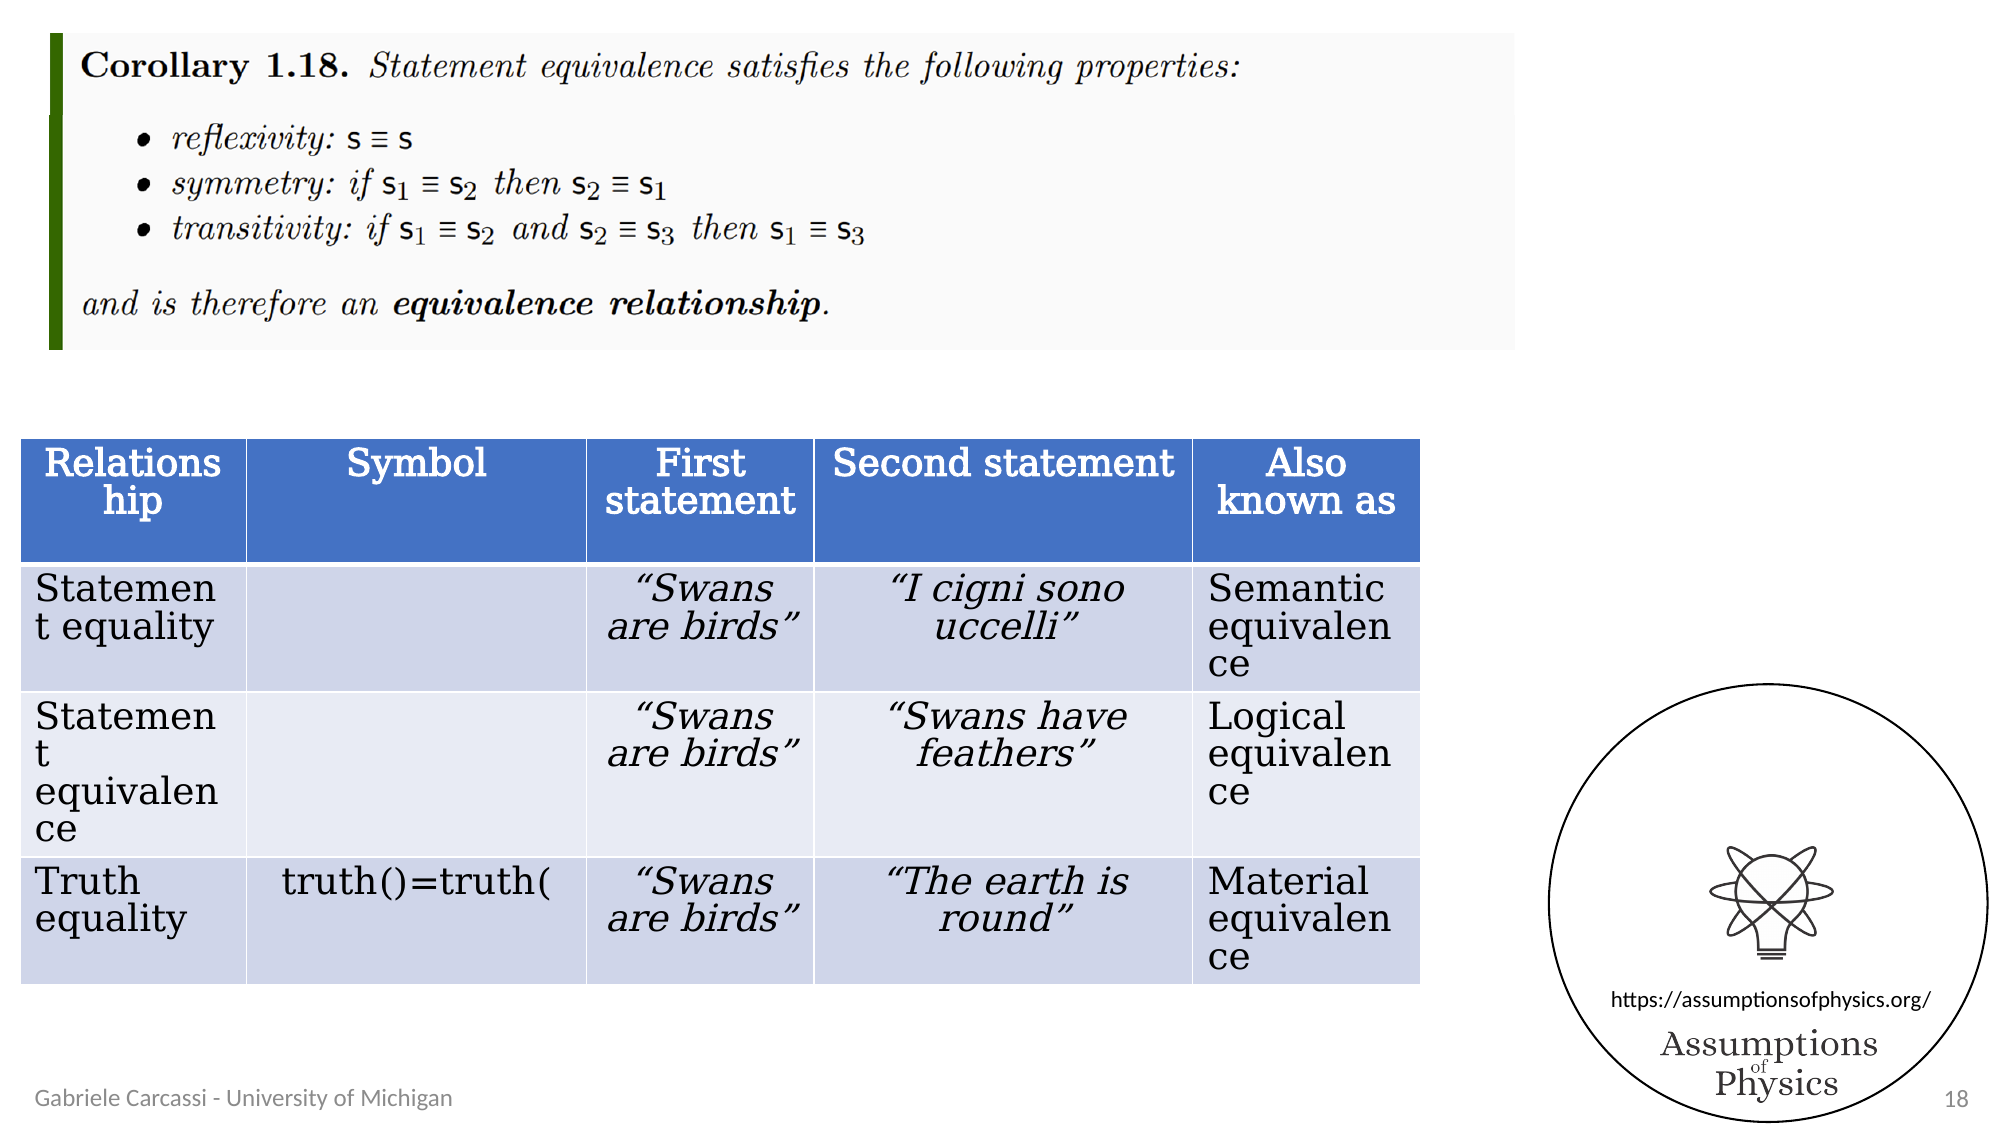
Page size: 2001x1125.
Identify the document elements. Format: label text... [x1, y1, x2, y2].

picture [1660, 1029, 1877, 1103]
footer Gabriele Carcassi - University of Michigan [19, 1077, 999, 1116]
slide_number 18 [1893, 1078, 1985, 1116]
picture [1709, 846, 1834, 960]
picture [49, 33, 1515, 350]
